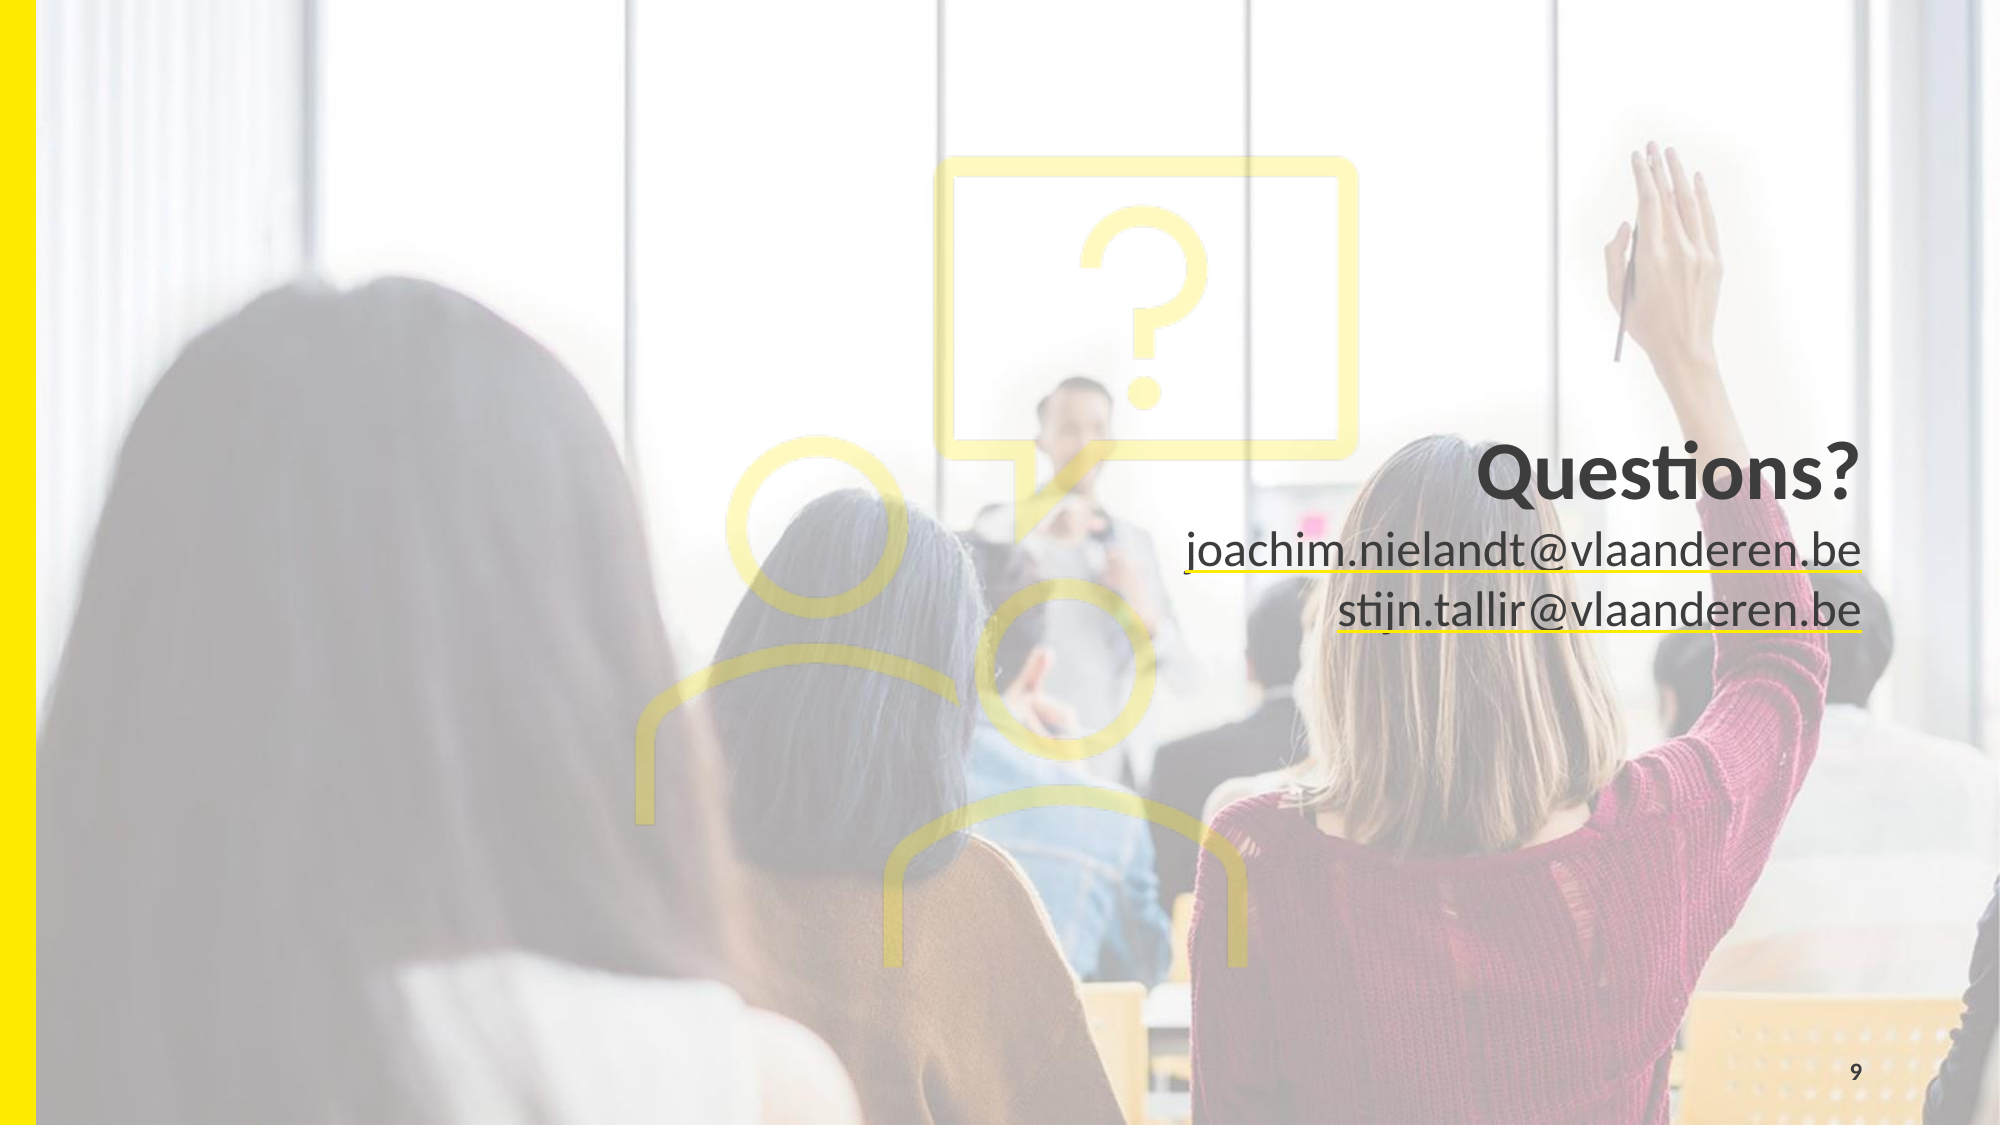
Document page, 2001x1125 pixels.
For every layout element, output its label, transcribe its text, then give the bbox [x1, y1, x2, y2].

slide_number 9 [1724, 1040, 1863, 1101]
picture [36, 0, 2000, 1125]
title Questions? joachim.nielandt@vlaanderen.be stijn.tallir@vlaanderen.be [1486, 206, 1863, 846]
